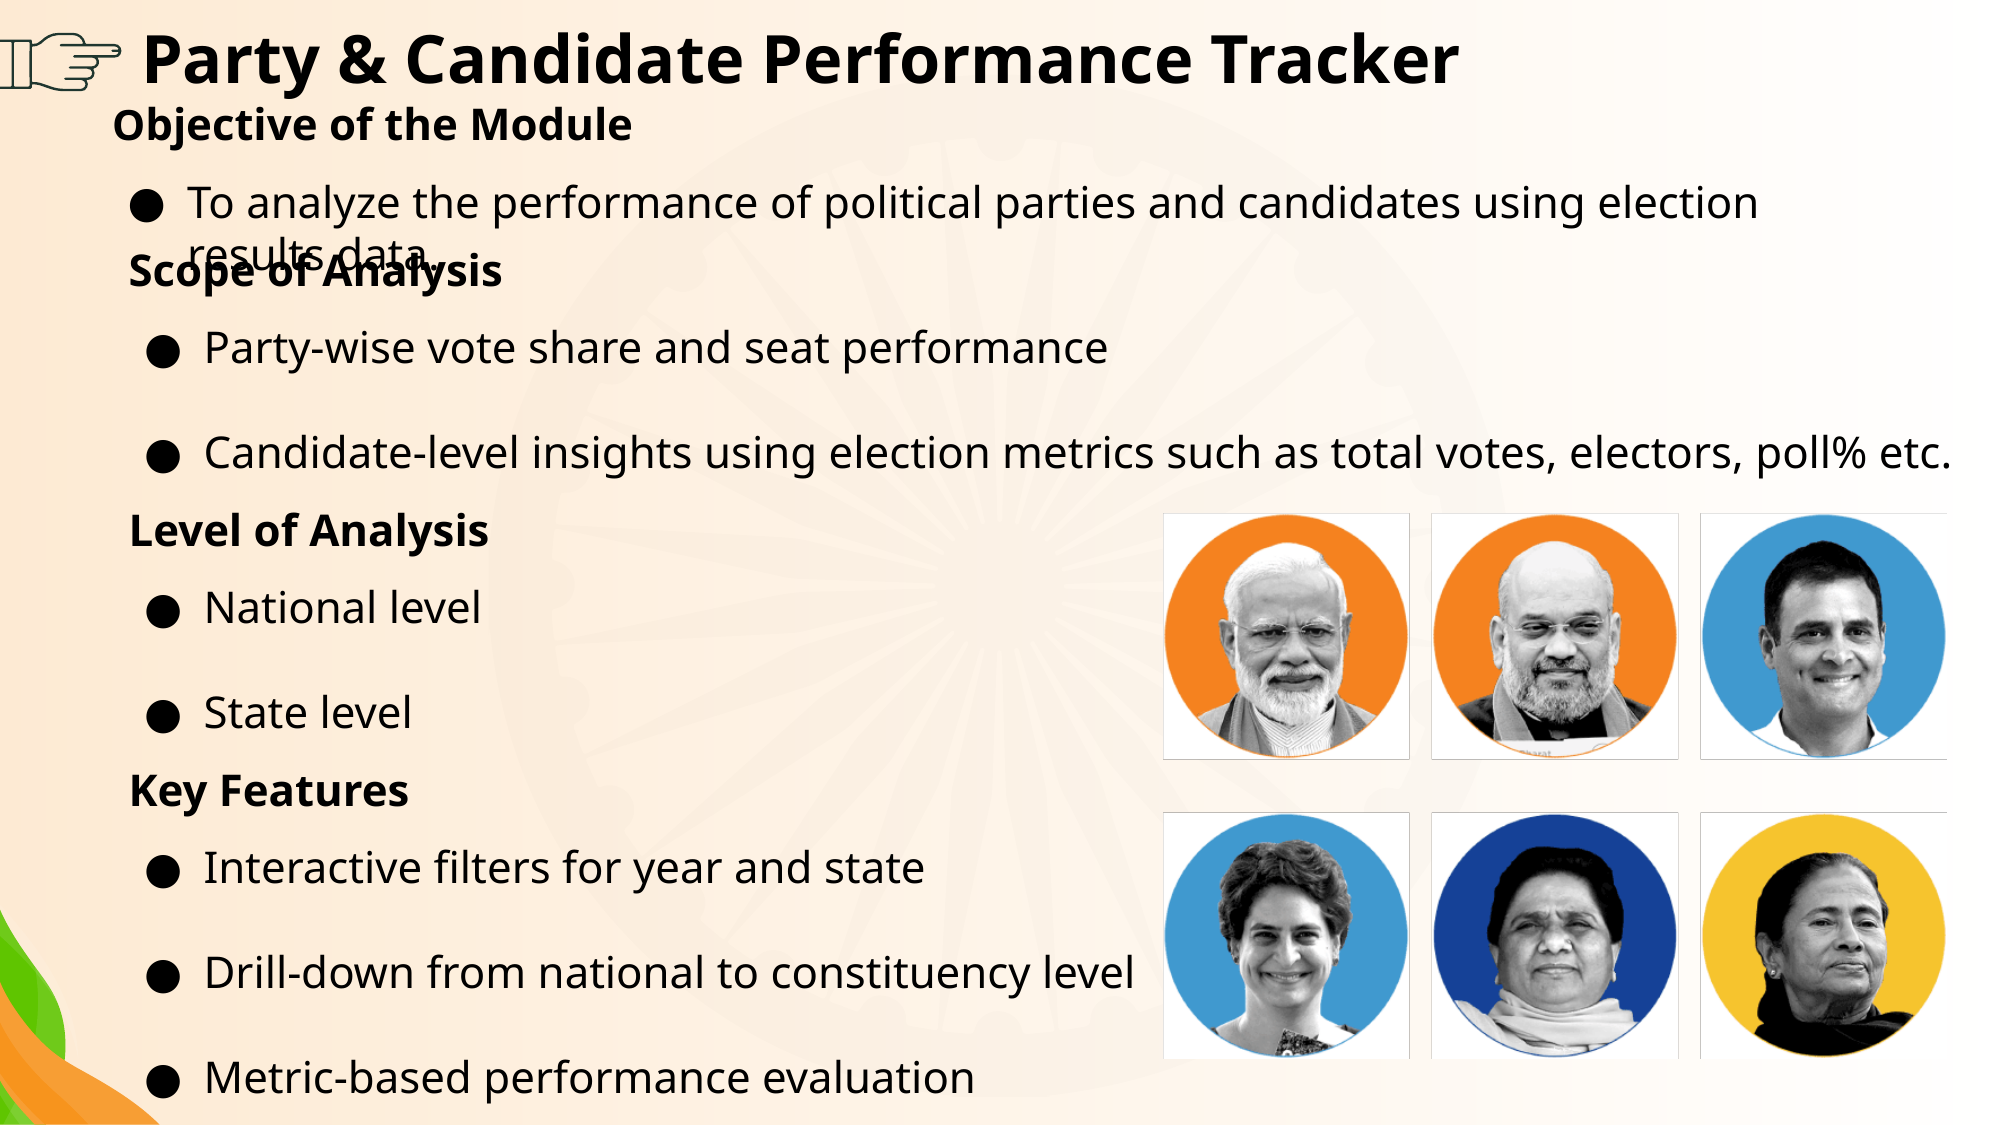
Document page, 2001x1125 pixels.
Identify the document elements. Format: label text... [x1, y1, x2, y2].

text_box Scope of Analysis Party-wise vote share and seat performance Candidate-level insights using election metrics such as total votes, electors, poll% etc. Level of Analysis National level State level Key Features Interactive filters for year and state Drill-down from national to constituency level Metric-based performance evaluation [113, 227, 1988, 1099]
text_box Objective of the Module To analyze the performance of political parties and candidates using election results data. [97, 82, 1903, 295]
title Party & Candidate Performance Tracker [126, 26, 1975, 99]
picture [1161, 512, 1947, 1059]
